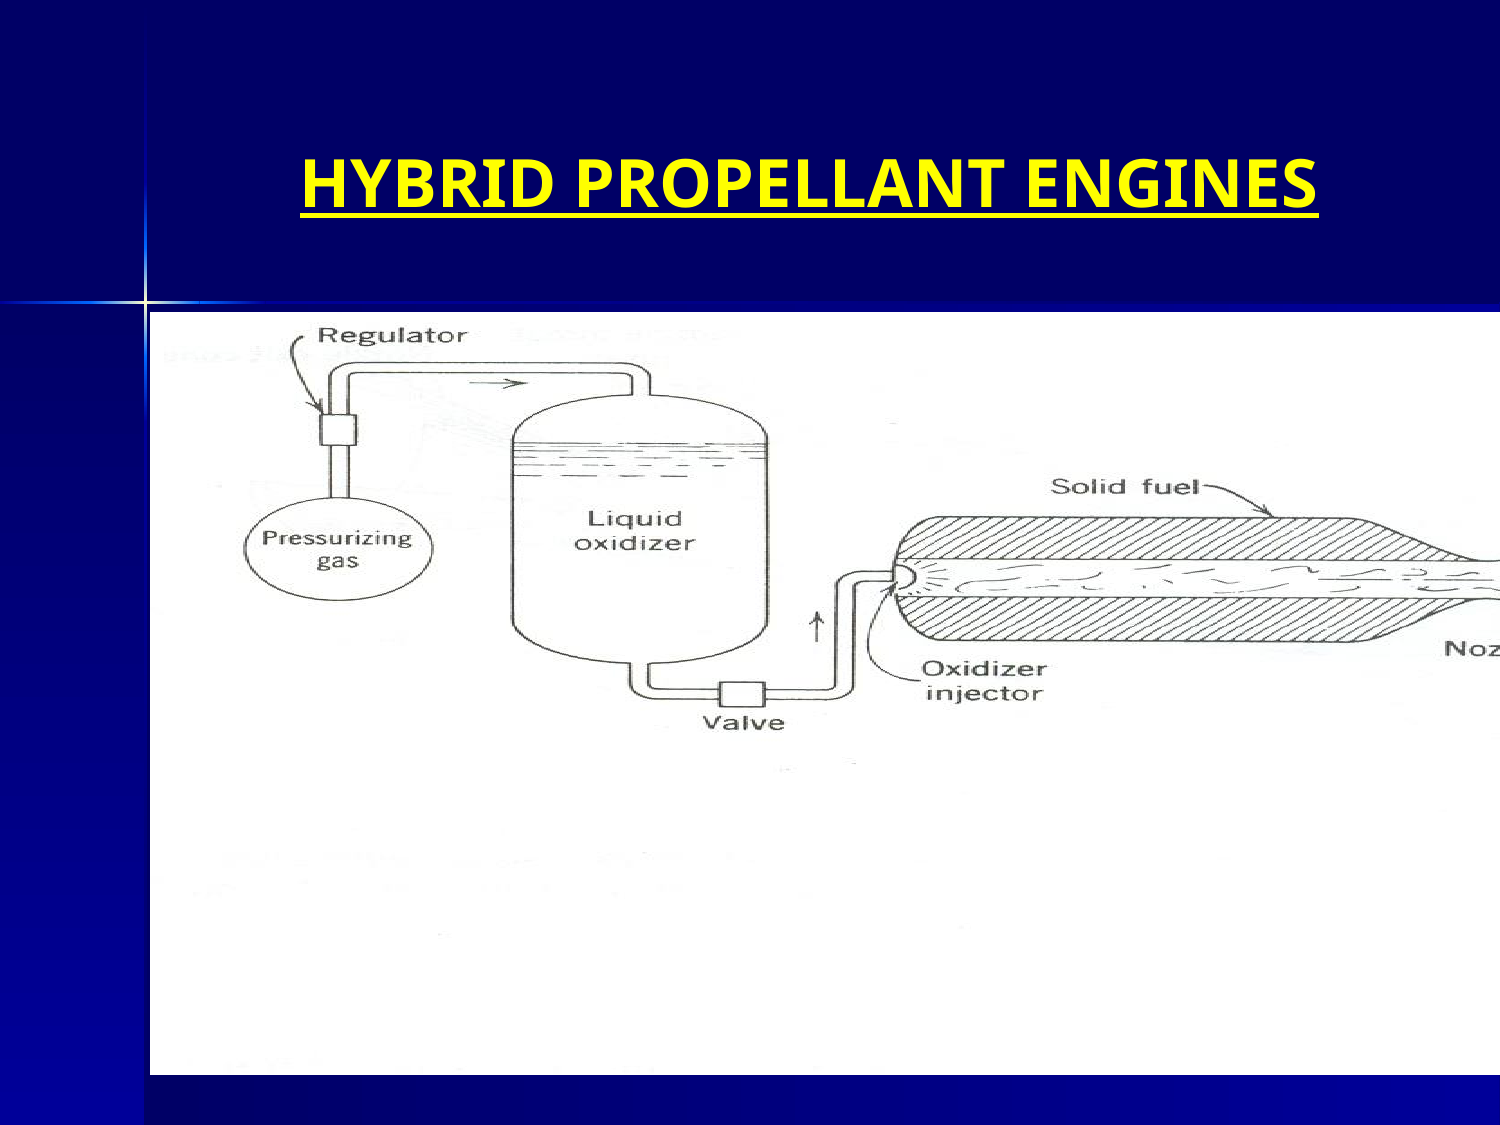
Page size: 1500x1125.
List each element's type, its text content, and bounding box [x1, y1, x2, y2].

picture [149, 312, 1500, 1076]
text_box HYBRID PROPELLANT ENGINES [285, 133, 1334, 229]
